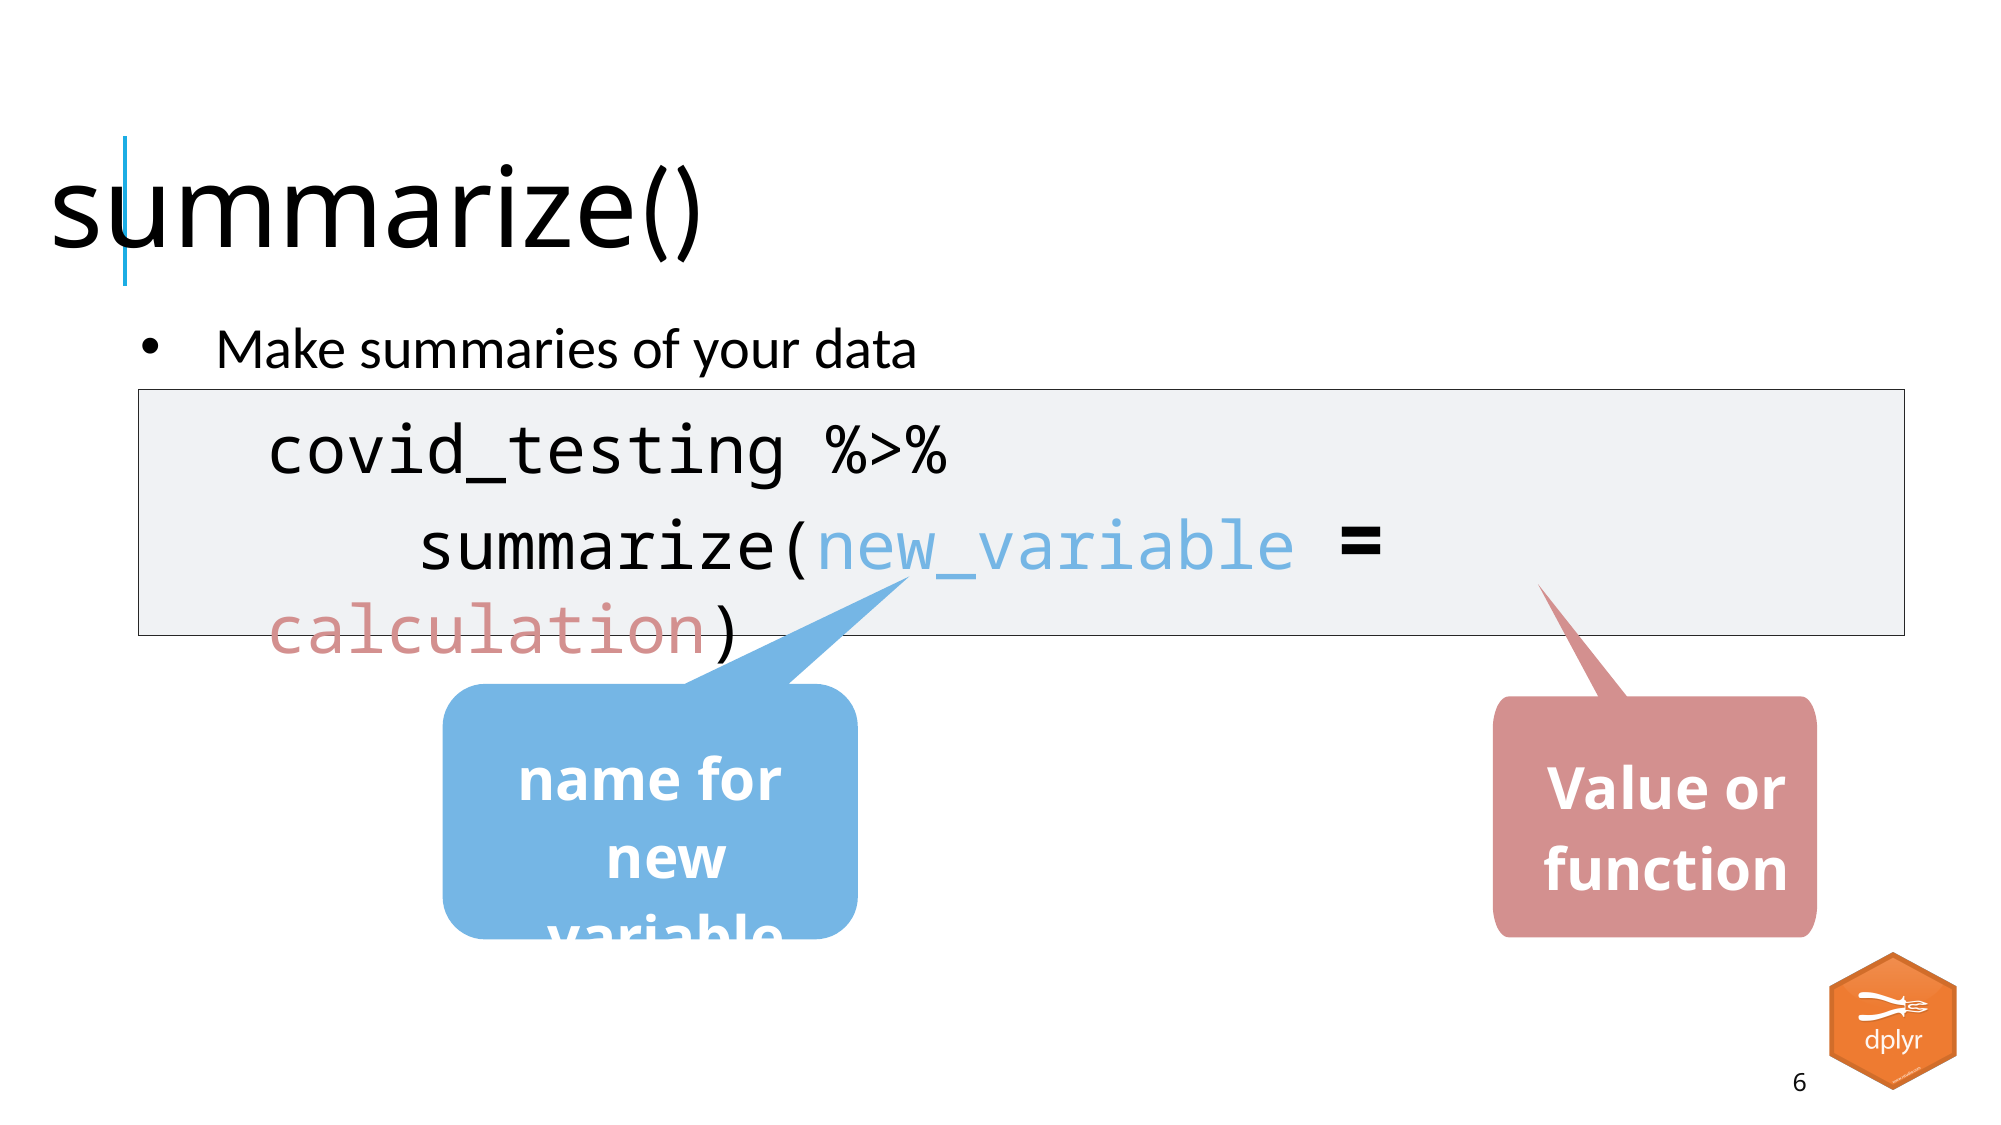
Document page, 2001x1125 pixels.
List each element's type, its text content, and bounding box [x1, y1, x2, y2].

text_box Value or function [1531, 726, 1804, 915]
slide_number 6 [1777, 1061, 1938, 1107]
text_box [1829, 952, 1957, 1090]
text_box name for new variable [458, 727, 841, 915]
text_box [1150, 389, 1905, 399]
text_box summarize() [34, 128, 722, 278]
text_box [442, 576, 910, 940]
text_box [1492, 584, 1818, 938]
text_box Make summaries of your data [138, 308, 1150, 501]
text_box covid_testing %>% summarize(new_variable = calculation) [251, 399, 1905, 674]
text_box [138, 501, 251, 636]
